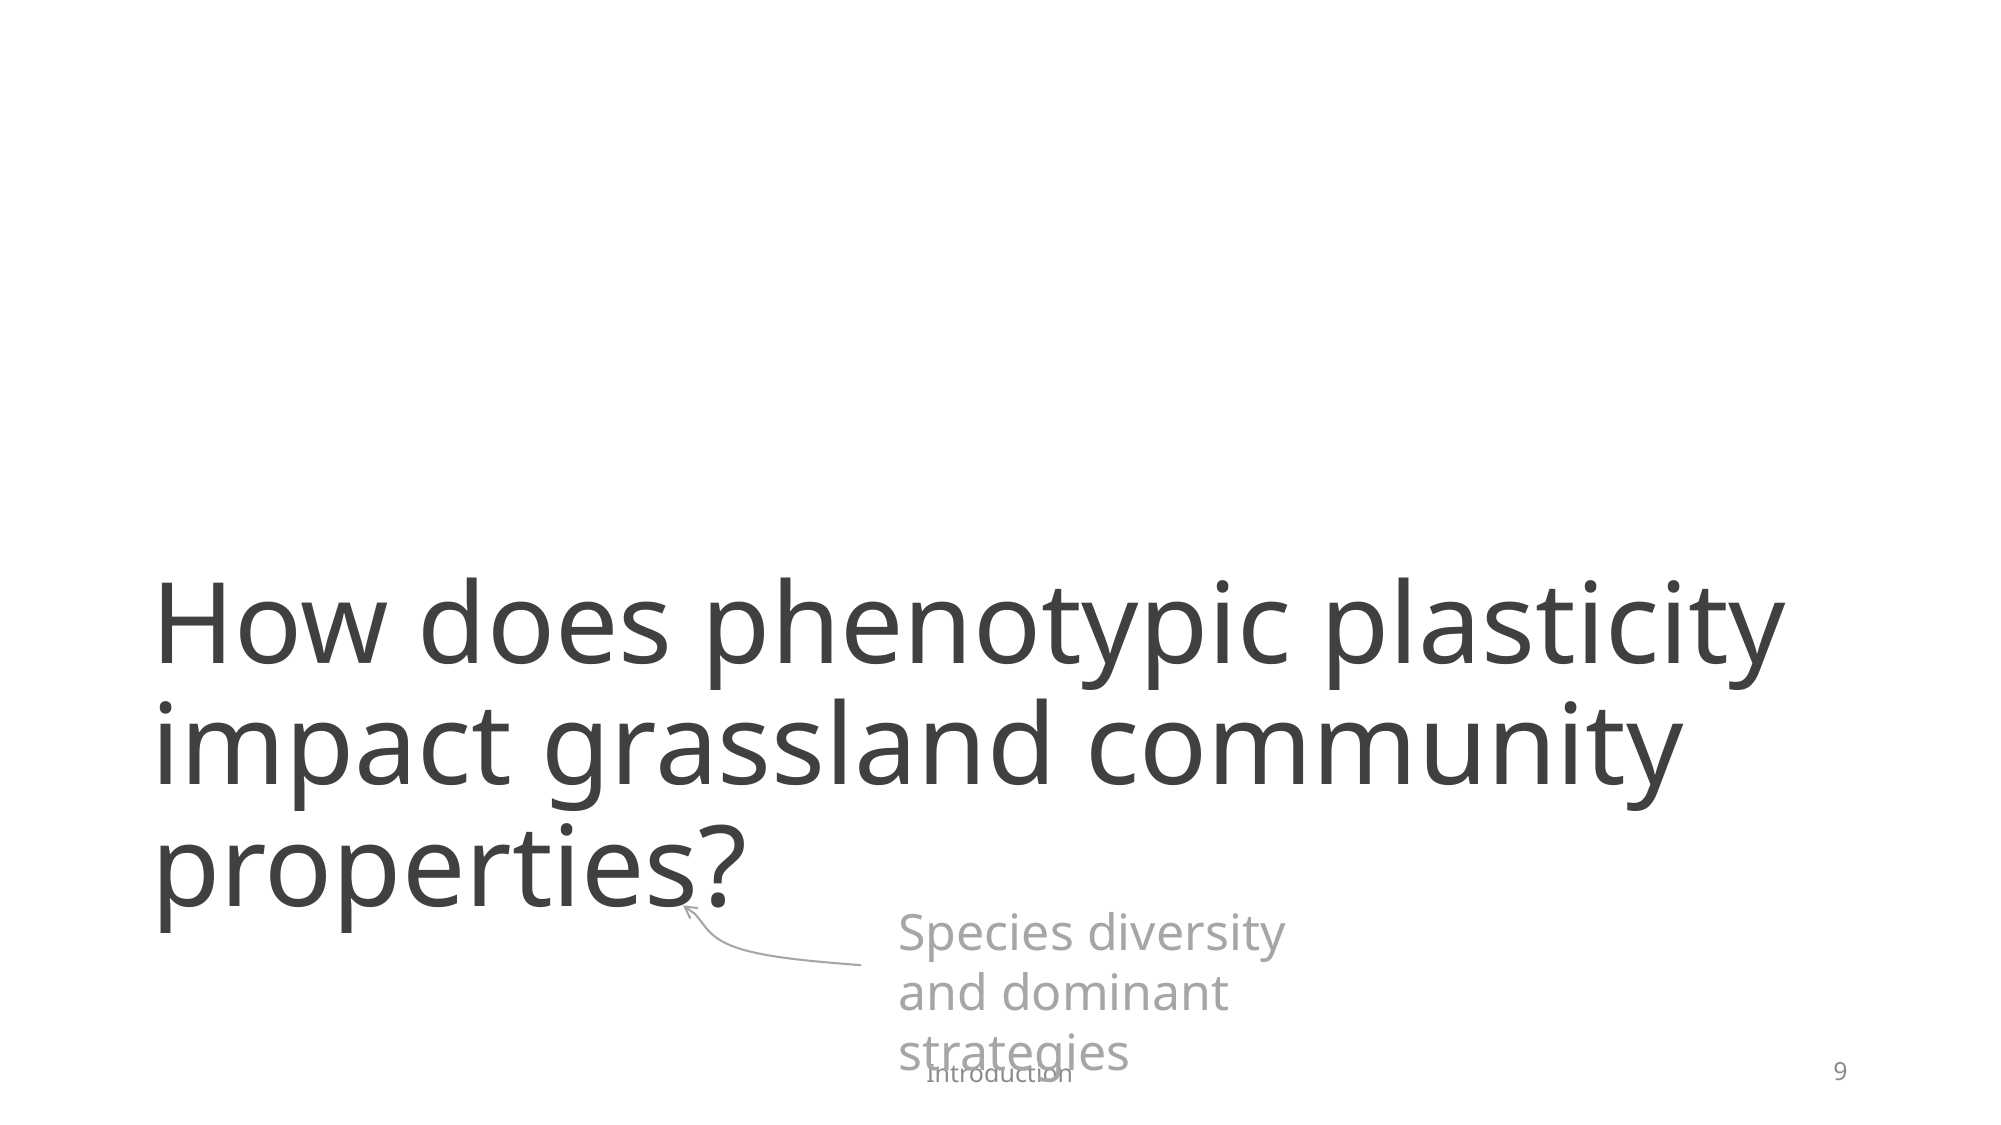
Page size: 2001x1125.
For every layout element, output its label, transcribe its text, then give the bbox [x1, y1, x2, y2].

title How does phenotypic plasticity impact grassland community properties? [136, 470, 1862, 938]
slide_number 9 [1412, 1042, 1863, 1103]
footer Introduction [662, 1042, 1338, 1103]
text_box [682, 905, 862, 967]
text_box Species diversity and dominant strategies [883, 893, 1390, 1089]
